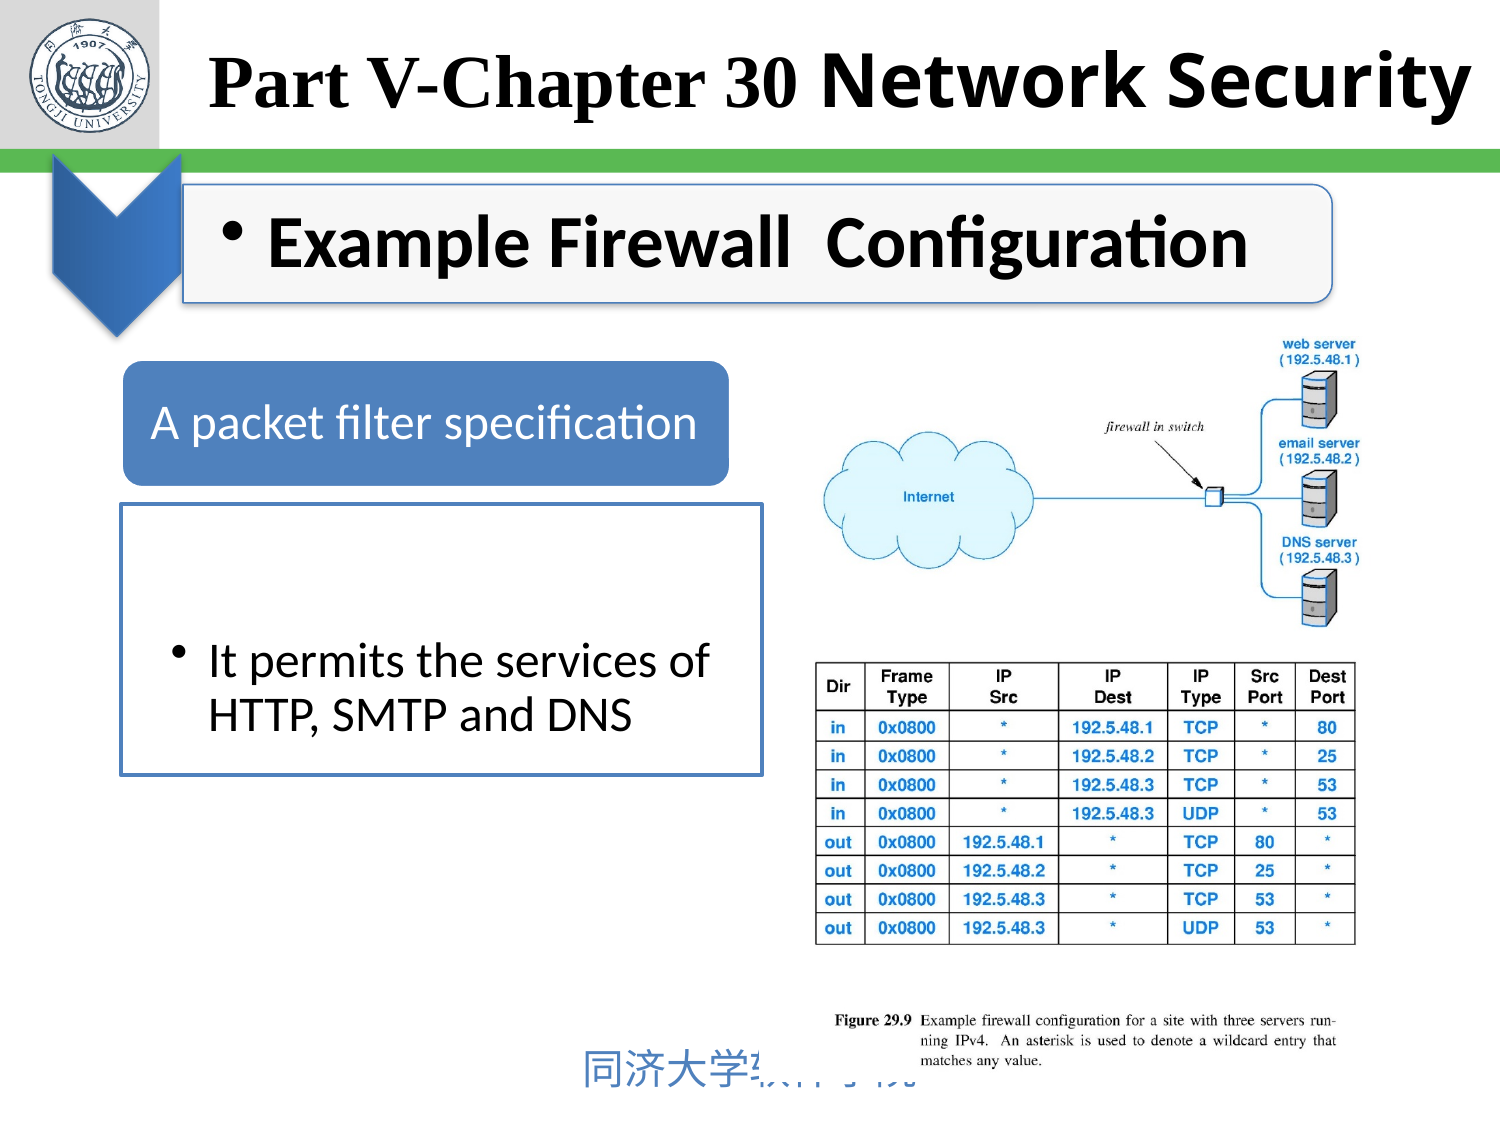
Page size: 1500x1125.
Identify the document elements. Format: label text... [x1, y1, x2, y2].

title Part V-Chapter 30 Network Security [180, 3, 1500, 151]
picture [29, 18, 151, 133]
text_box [120, 358, 763, 1026]
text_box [182, 184, 1333, 304]
picture [758, 336, 1411, 1082]
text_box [52, 154, 181, 337]
